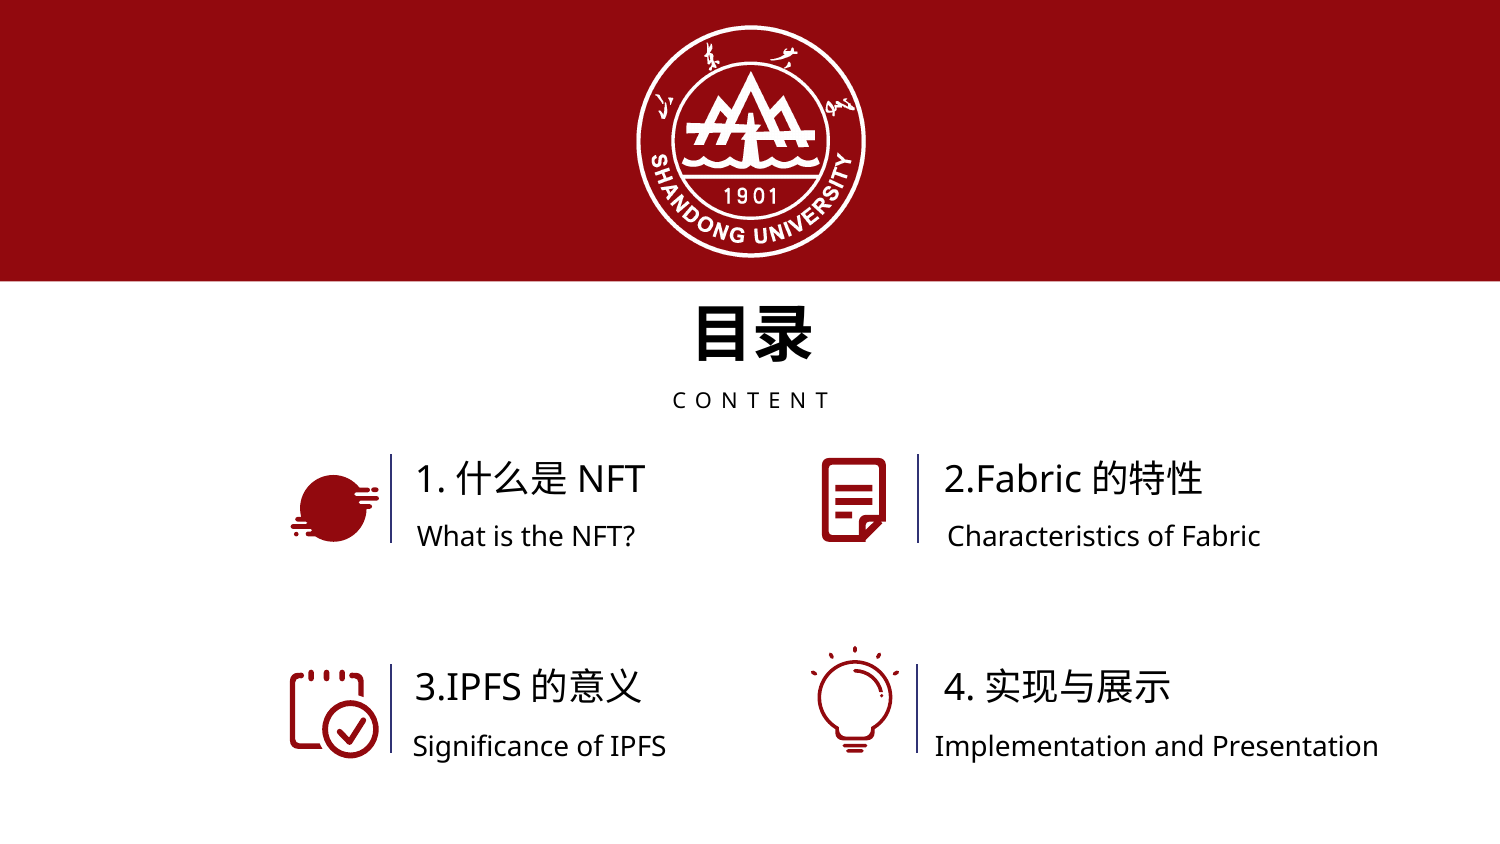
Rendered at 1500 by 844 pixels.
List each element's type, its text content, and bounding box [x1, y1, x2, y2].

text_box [290, 447, 733, 560]
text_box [810, 645, 1386, 770]
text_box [289, 655, 732, 770]
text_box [821, 447, 1274, 560]
text_box [0, 0, 1500, 282]
text_box CONTENT [611, 379, 890, 421]
text_box 目录 [650, 286, 855, 377]
picture [630, 20, 872, 262]
